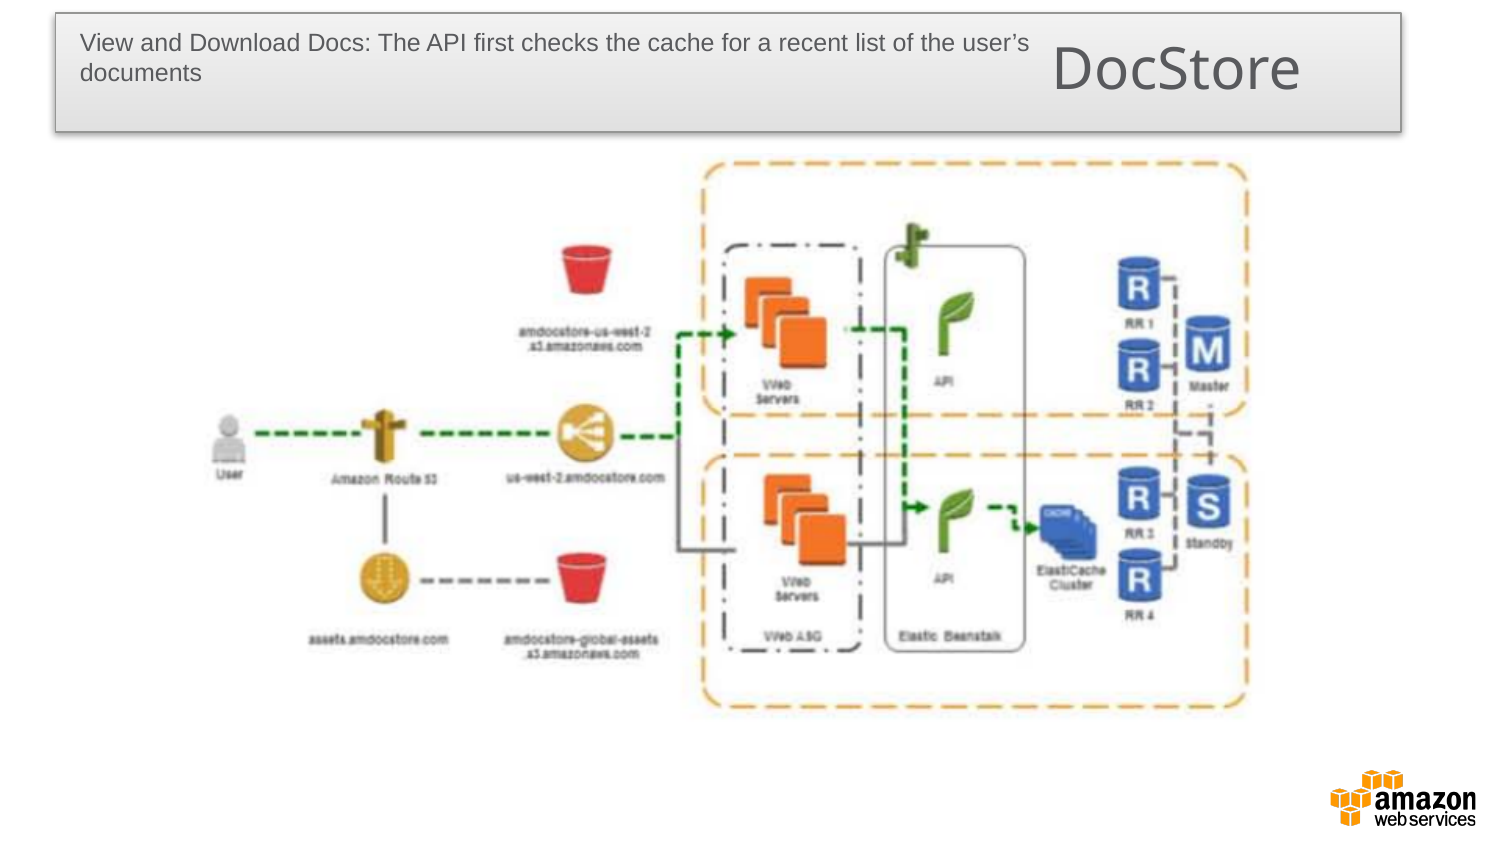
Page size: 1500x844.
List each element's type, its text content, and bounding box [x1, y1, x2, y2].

list DocStore [1049, 23, 1391, 132]
picture [198, 153, 1273, 723]
text_box View and Download Docs: The API first checks the cache for a recent list of the user’s documents [64, 19, 1049, 137]
title [55, 12, 1402, 133]
